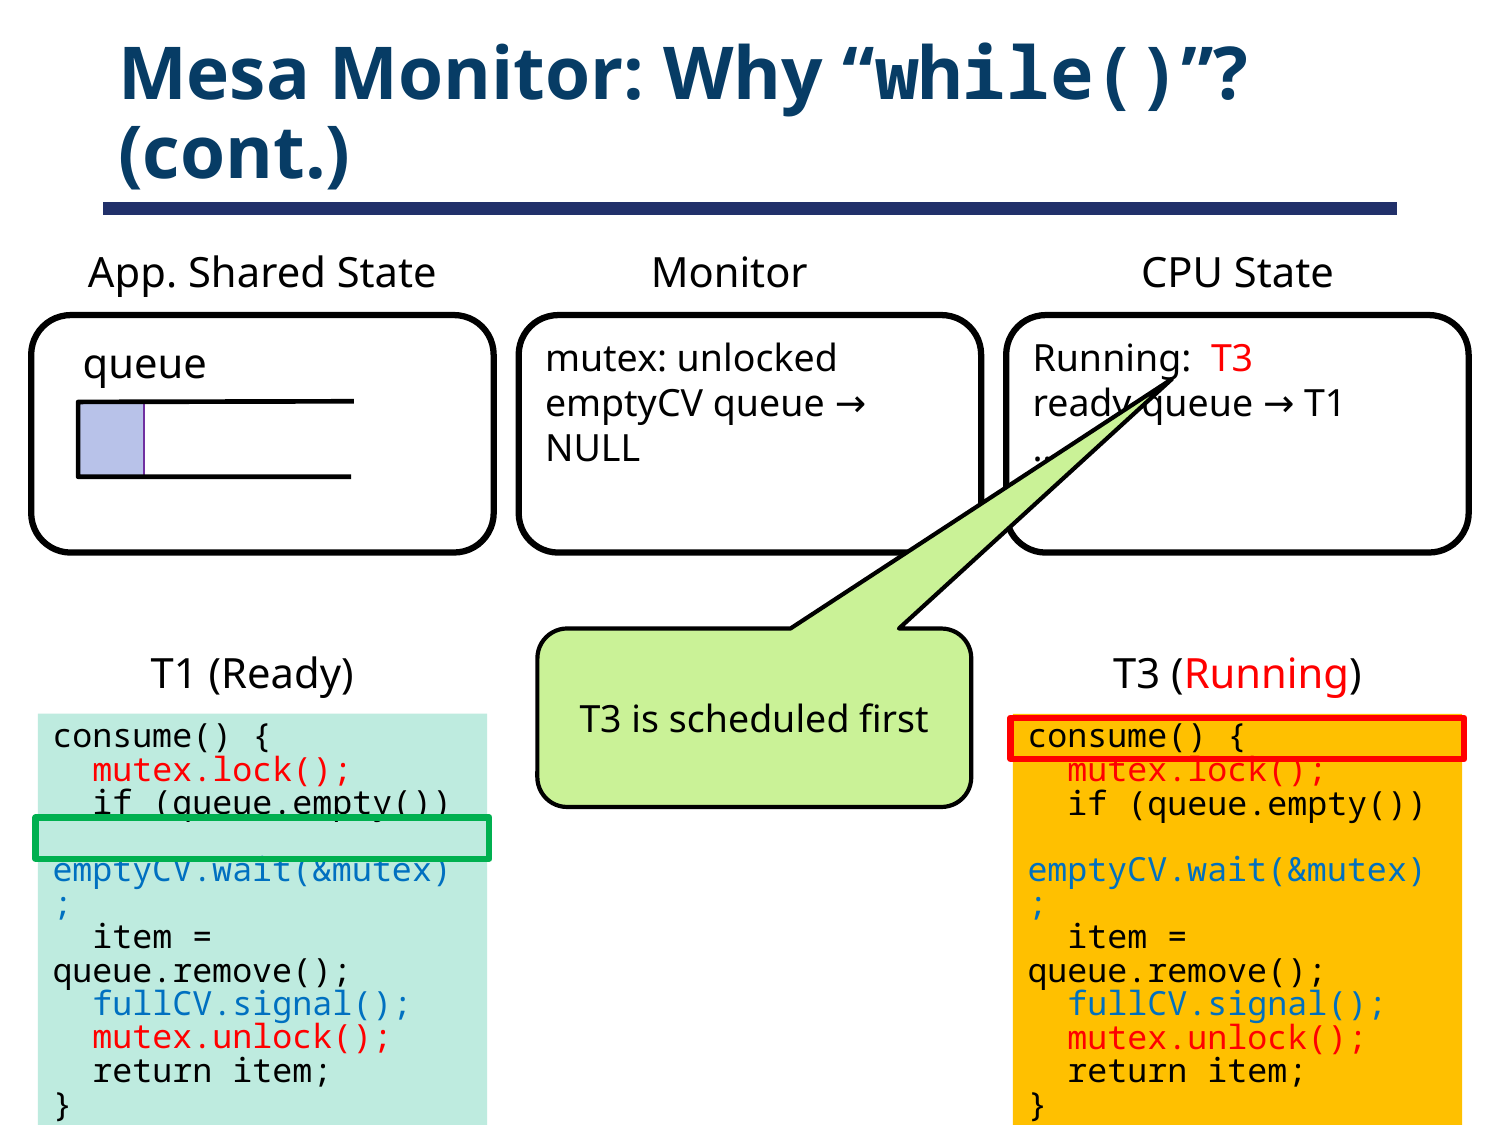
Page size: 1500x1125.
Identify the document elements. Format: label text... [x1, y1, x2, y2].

text_box T3 is scheduled first [537, 378, 1173, 807]
text_box consume() { mutex.lock(); if (queue.empty()) emptyCV.wait(&mutex); item = queue.remove(); fullCV.signal(); mutex.unlock(); return item; } [37, 713, 488, 817]
text_box [31, 315, 494, 553]
text_box Running: T3 ready queue → T1 … [1006, 315, 1469, 553]
text_box CPU State [1126, 238, 1349, 304]
text_box Monitor [636, 238, 823, 304]
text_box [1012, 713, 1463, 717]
title Mesa Monitor: Why “while()”? (cont.) [103, 34, 1397, 197]
text_box T3 (Running) [1098, 639, 1377, 705]
text_box App. Shared State [73, 238, 452, 304]
text_box consume() { mutex.lock(); if (queue.empty()) emptyCV.wait(&mutex); item = queue.remove(); fullCV.signal(); mutex.unlock(); return item; } [37, 859, 488, 1125]
text_box mutex: unlocked emptyCV queue → NULL [518, 315, 982, 553]
text_box [1010, 717, 1465, 760]
text_box [35, 817, 490, 859]
text_box T1 (Ready) [135, 639, 369, 705]
text_box [78, 401, 354, 477]
text_box consume() { mutex.lock(); if (queue.empty()) emptyCV.wait(&mutex); item = queue.remove(); fullCV.signal(); mutex.unlock(); return item; } [1012, 760, 1463, 1125]
